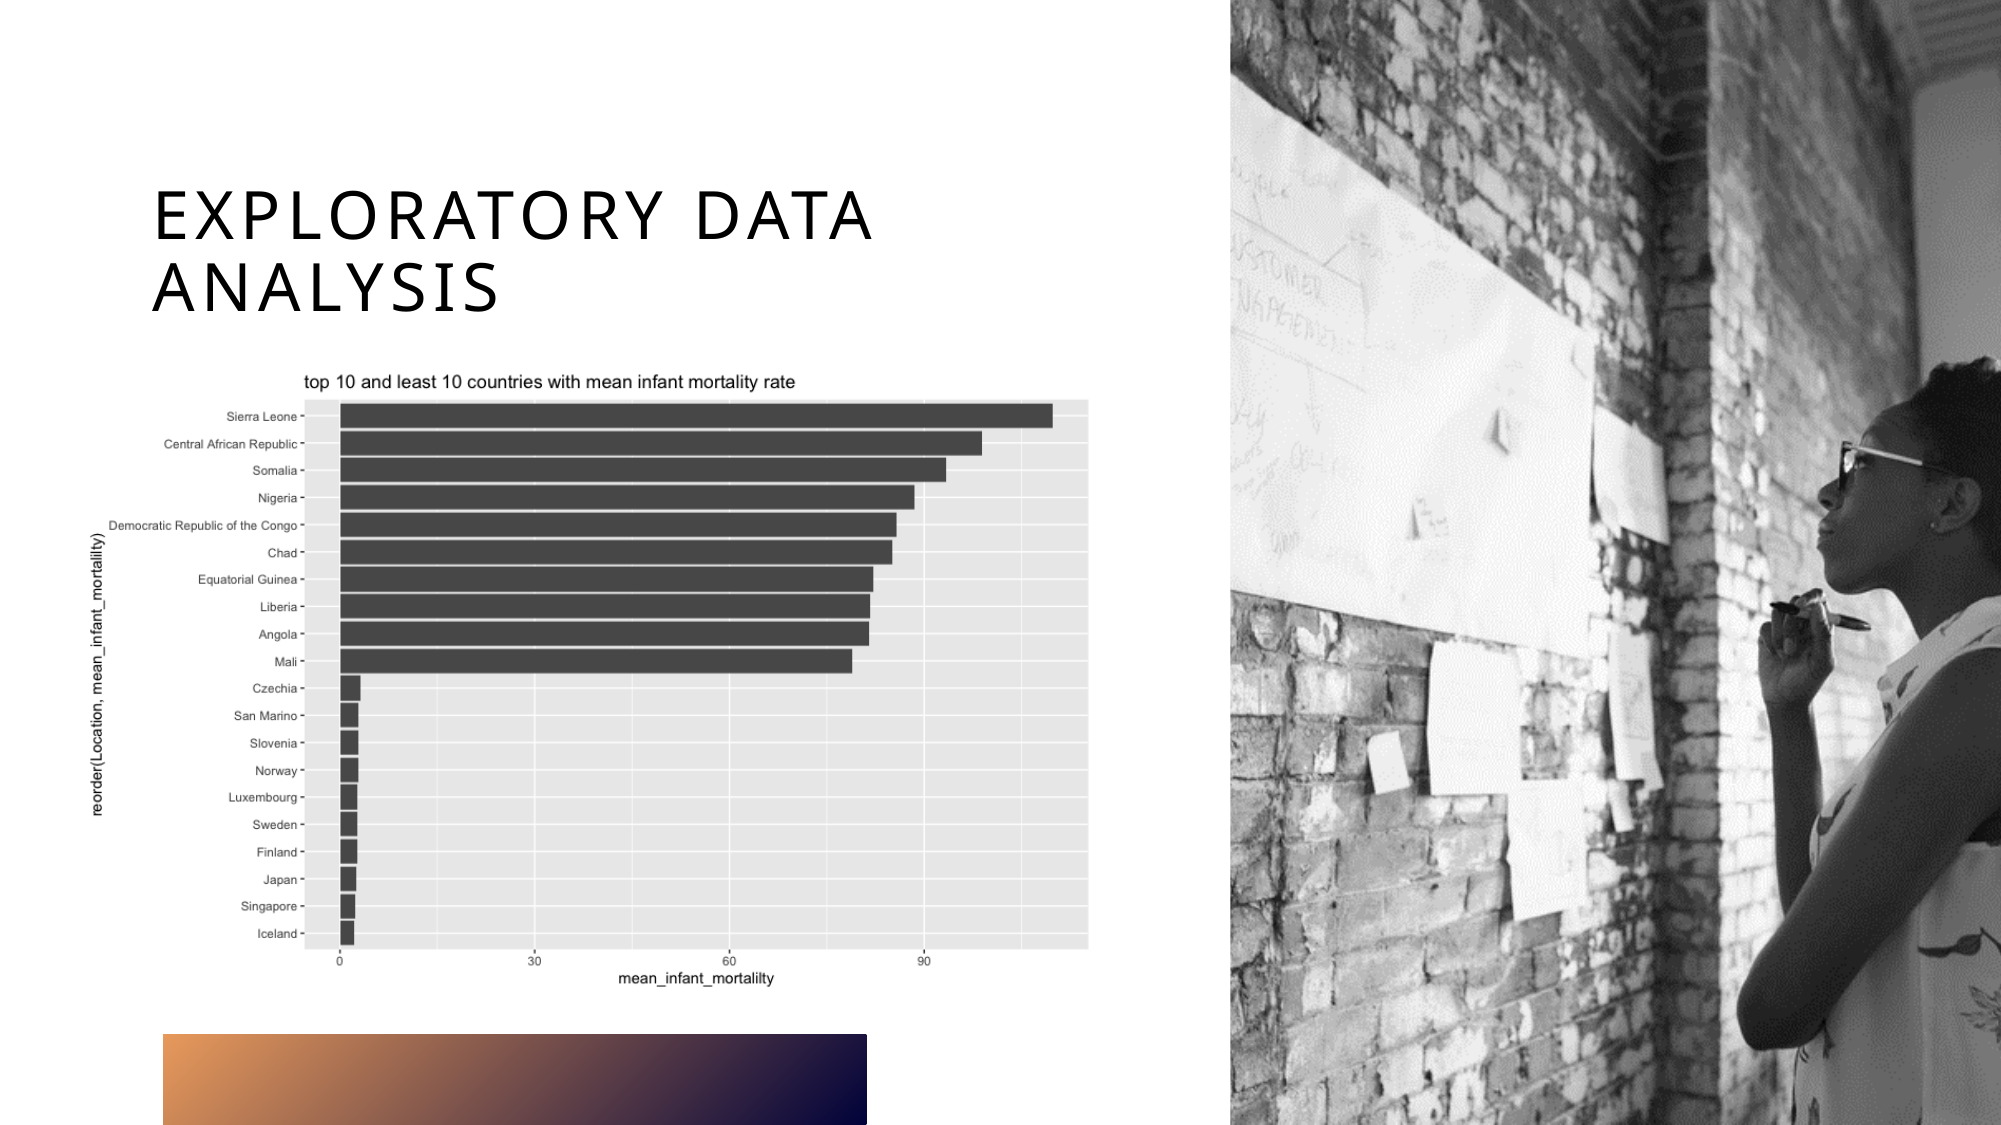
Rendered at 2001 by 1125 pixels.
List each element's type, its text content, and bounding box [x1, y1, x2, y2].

picture [1229, 0, 2001, 1125]
picture [82, 367, 1097, 994]
title Exploratory data analysis [137, 73, 1150, 333]
